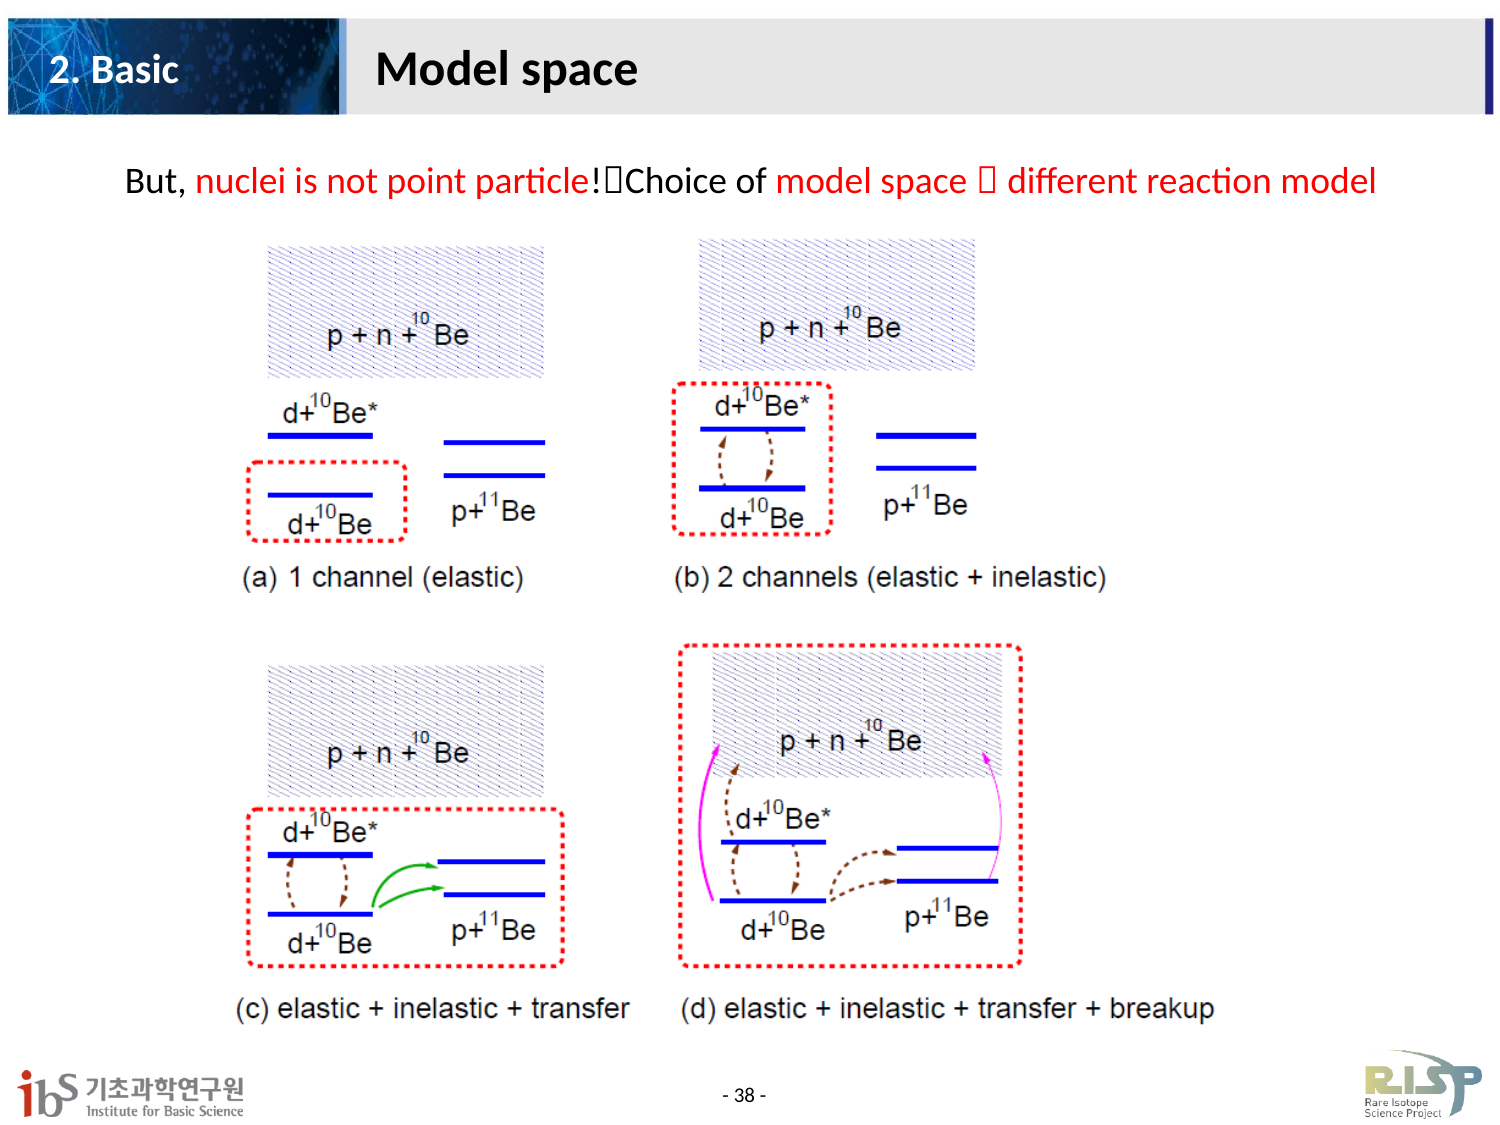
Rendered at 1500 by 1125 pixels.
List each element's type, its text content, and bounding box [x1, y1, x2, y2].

picture [2, 10, 1500, 130]
text_box But, nuclei is not point particle!Choice of model space  different reaction model [109, 148, 1393, 209]
picture [17, 1070, 243, 1117]
picture [147, 202, 1294, 1061]
picture [1364, 1049, 1482, 1119]
